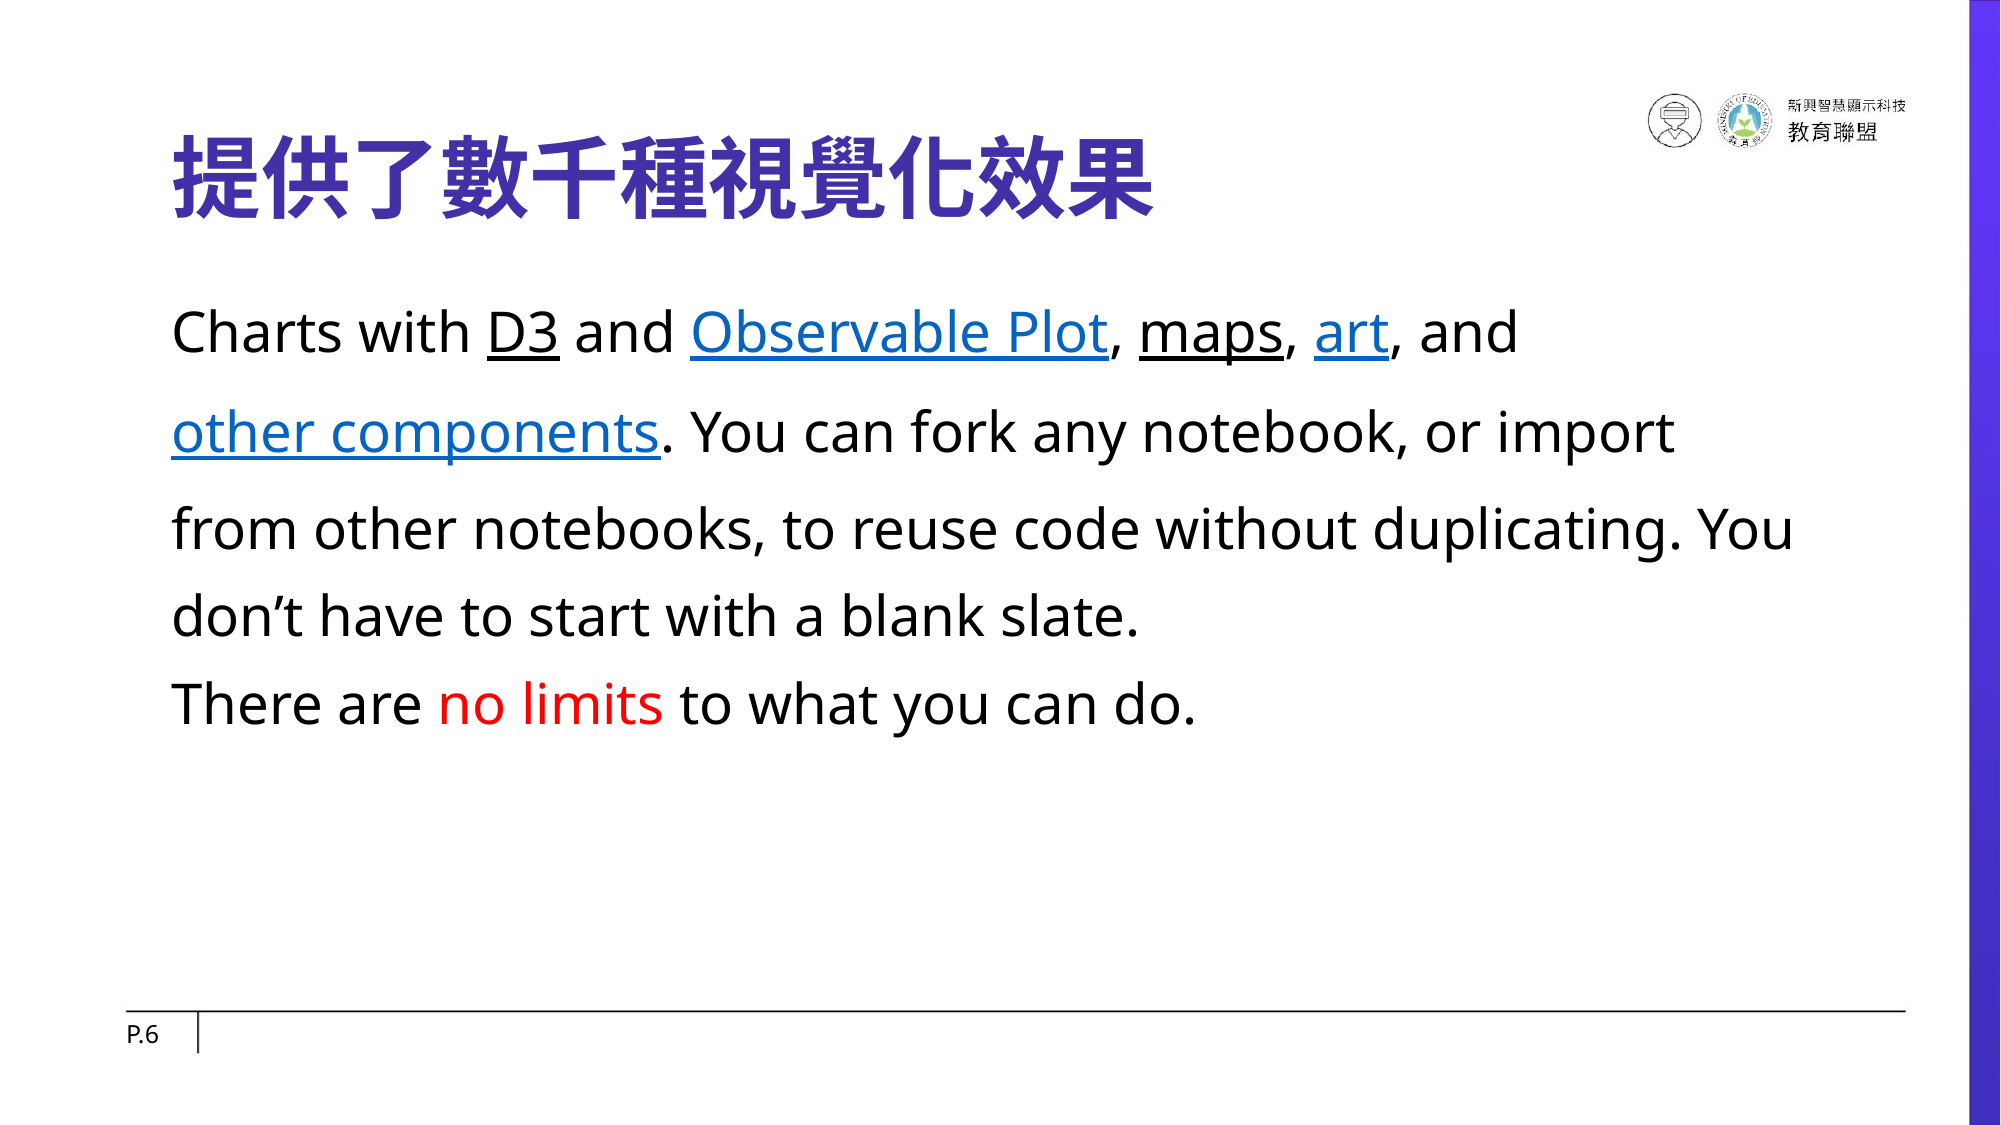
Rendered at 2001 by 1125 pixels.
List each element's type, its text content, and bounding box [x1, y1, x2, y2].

picture [0, 0, 2001, 1125]
title 提供了數千種視覺化效果 [156, 135, 1592, 230]
slide_number P.‹#› [111, 1016, 204, 1055]
text_box [296, 429, 492, 491]
list Charts with D3 and Observable Plot, maps, art, and other components. You can fork any notebook, or import from other notebooks, to reuse code without duplicating. You don’t have to start with a blank slate. There are no limits to what you can do. [156, 265, 1814, 937]
